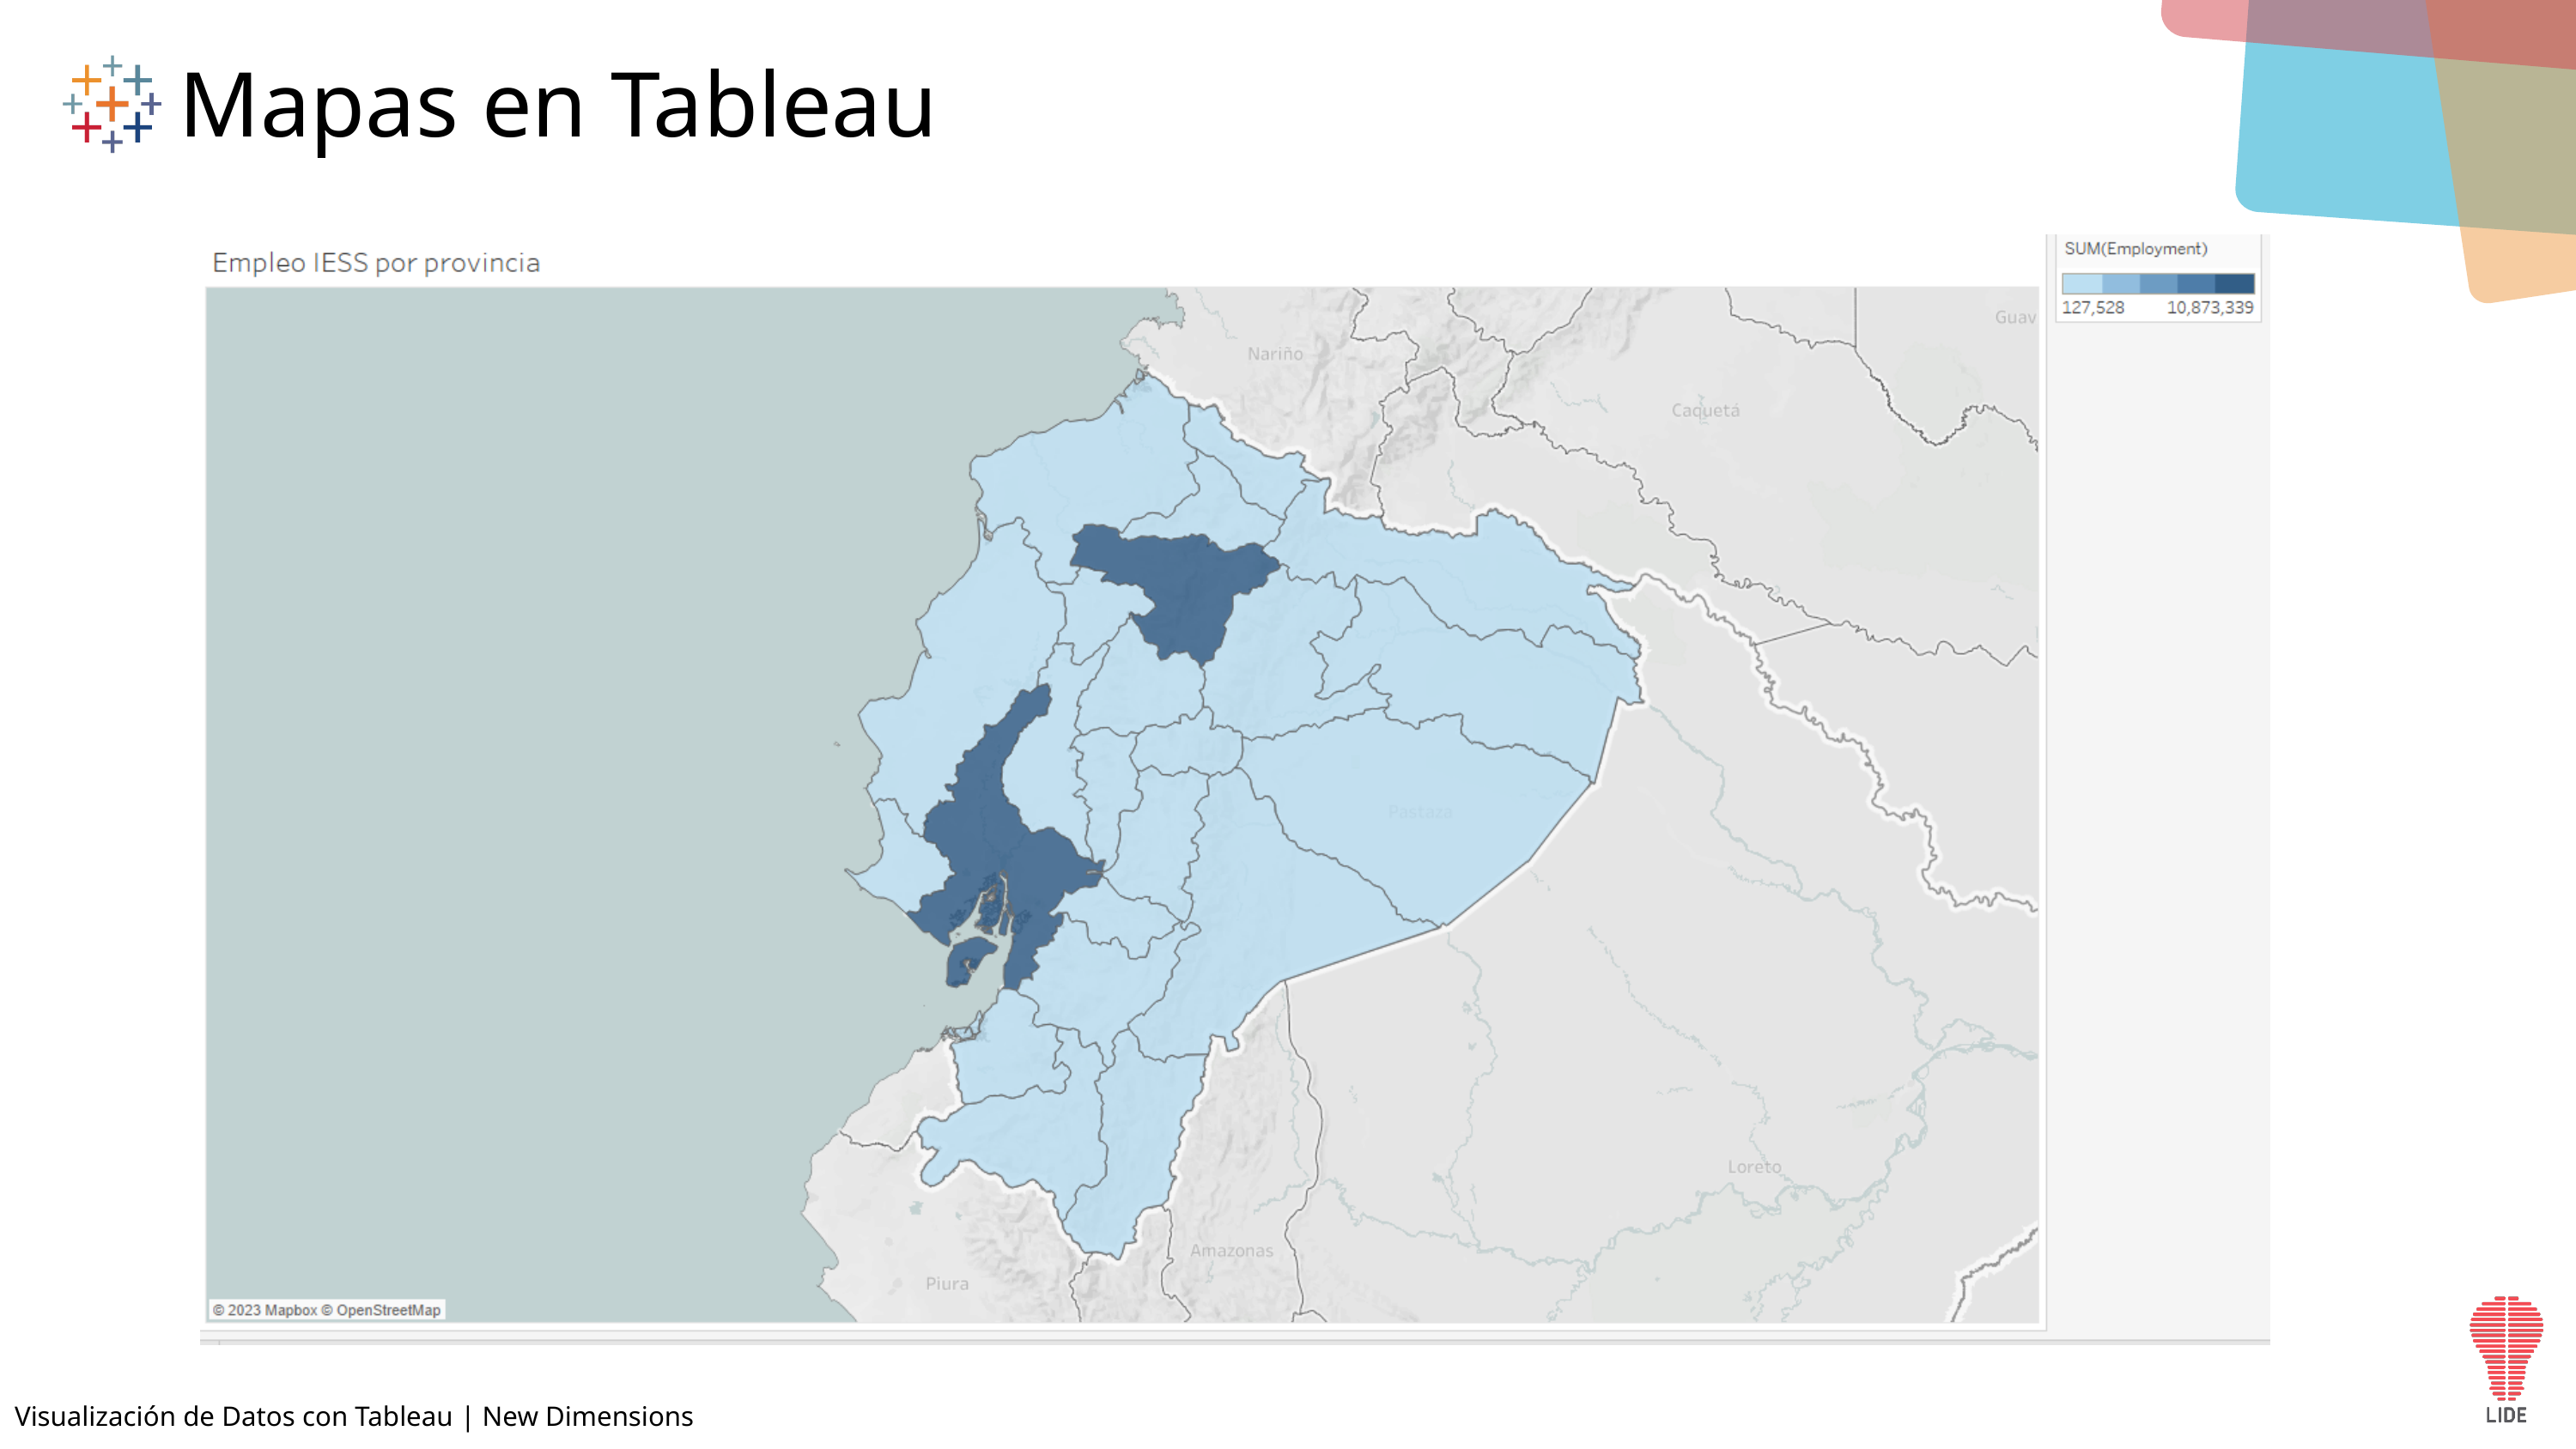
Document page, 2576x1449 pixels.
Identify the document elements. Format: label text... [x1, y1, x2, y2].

text_box Visualización de Datos con Tableau | New Dimensions [2, 1392, 956, 1438]
picture [0, 21, 232, 187]
picture [2412, 1260, 2576, 1449]
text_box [2168, 0, 2576, 318]
picture [200, 234, 2270, 1345]
text_box Mapas en Tableau [236, 41, 2164, 162]
